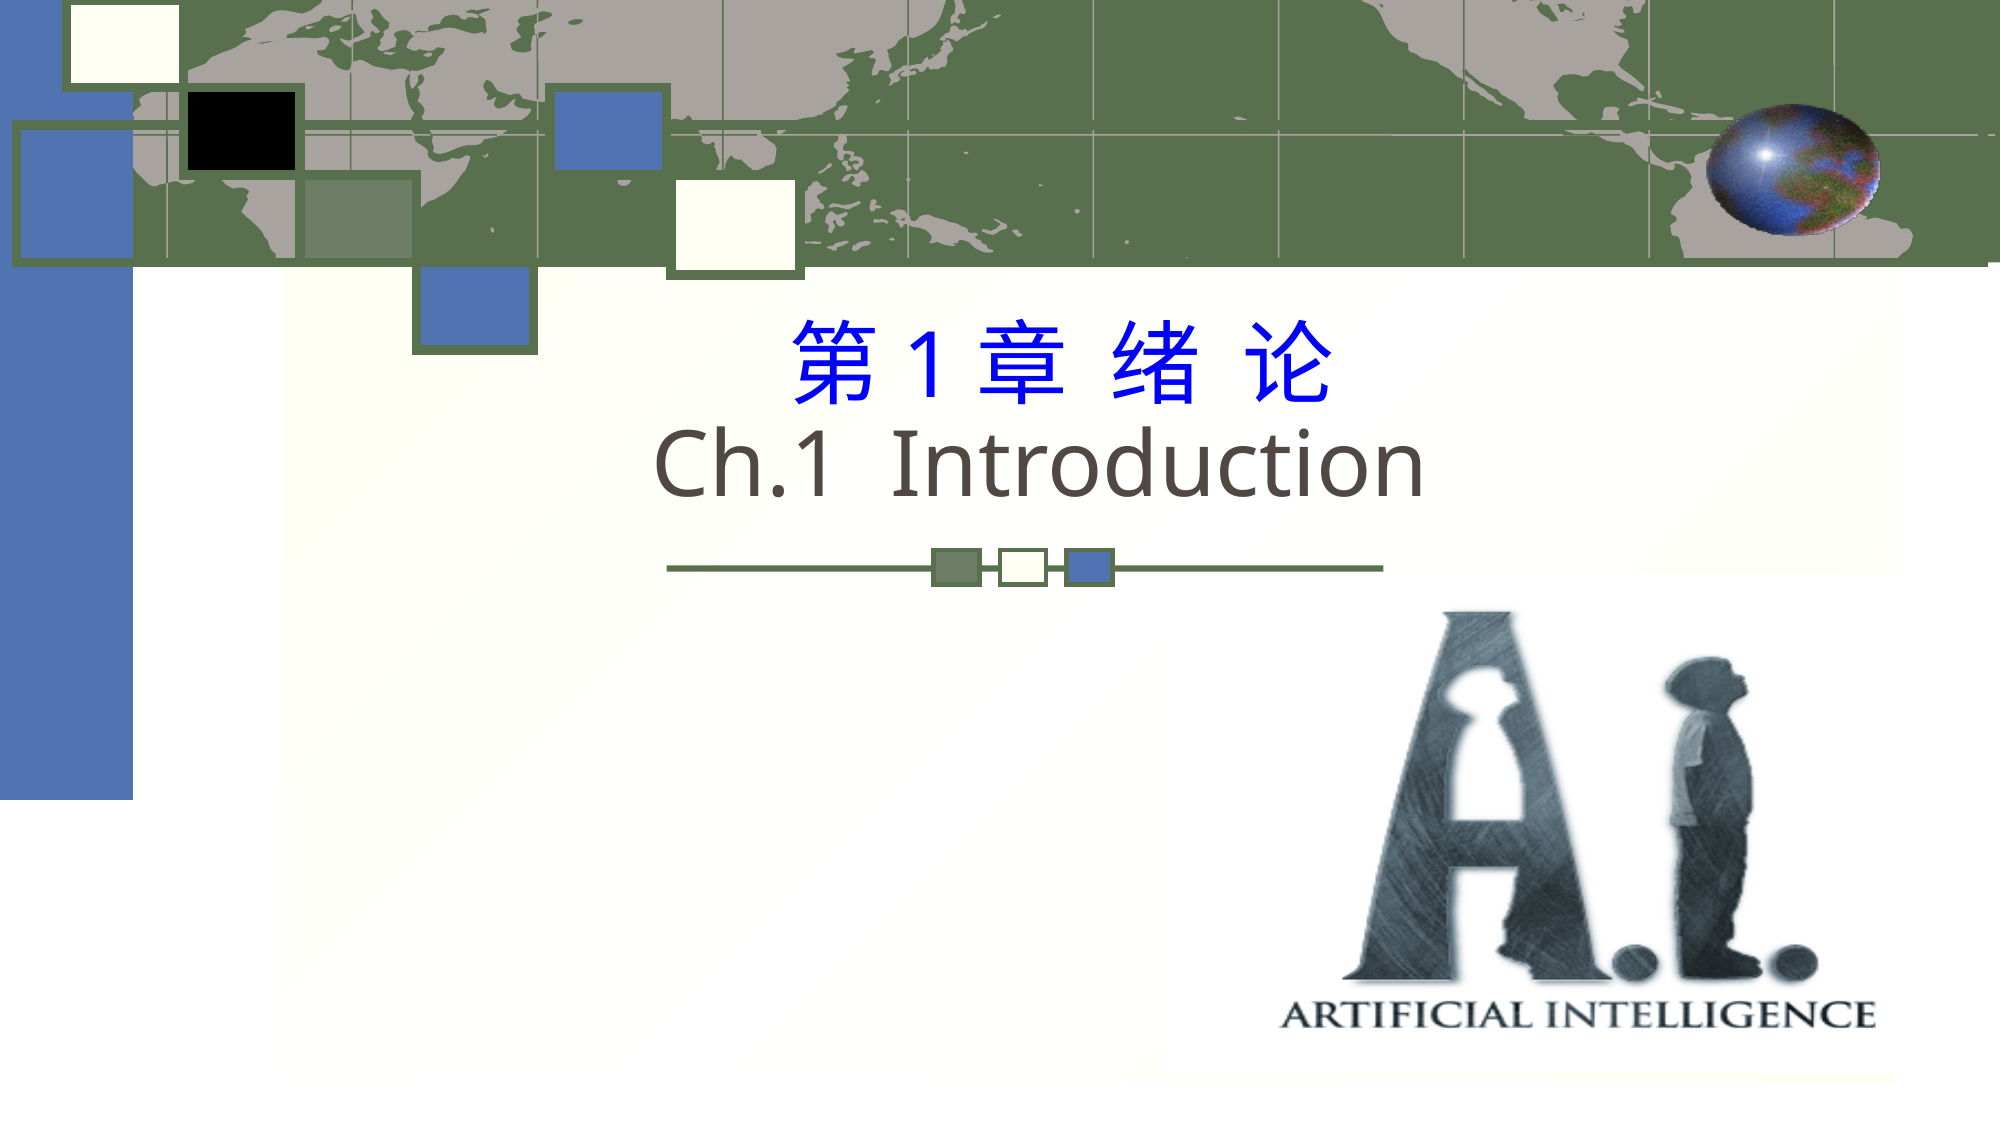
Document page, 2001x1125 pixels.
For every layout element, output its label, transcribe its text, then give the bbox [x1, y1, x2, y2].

picture [1166, 574, 2000, 1073]
picture [1700, 99, 1900, 240]
title 第1章 绪 论 Ch.1 Introduction [474, 98, 1621, 524]
